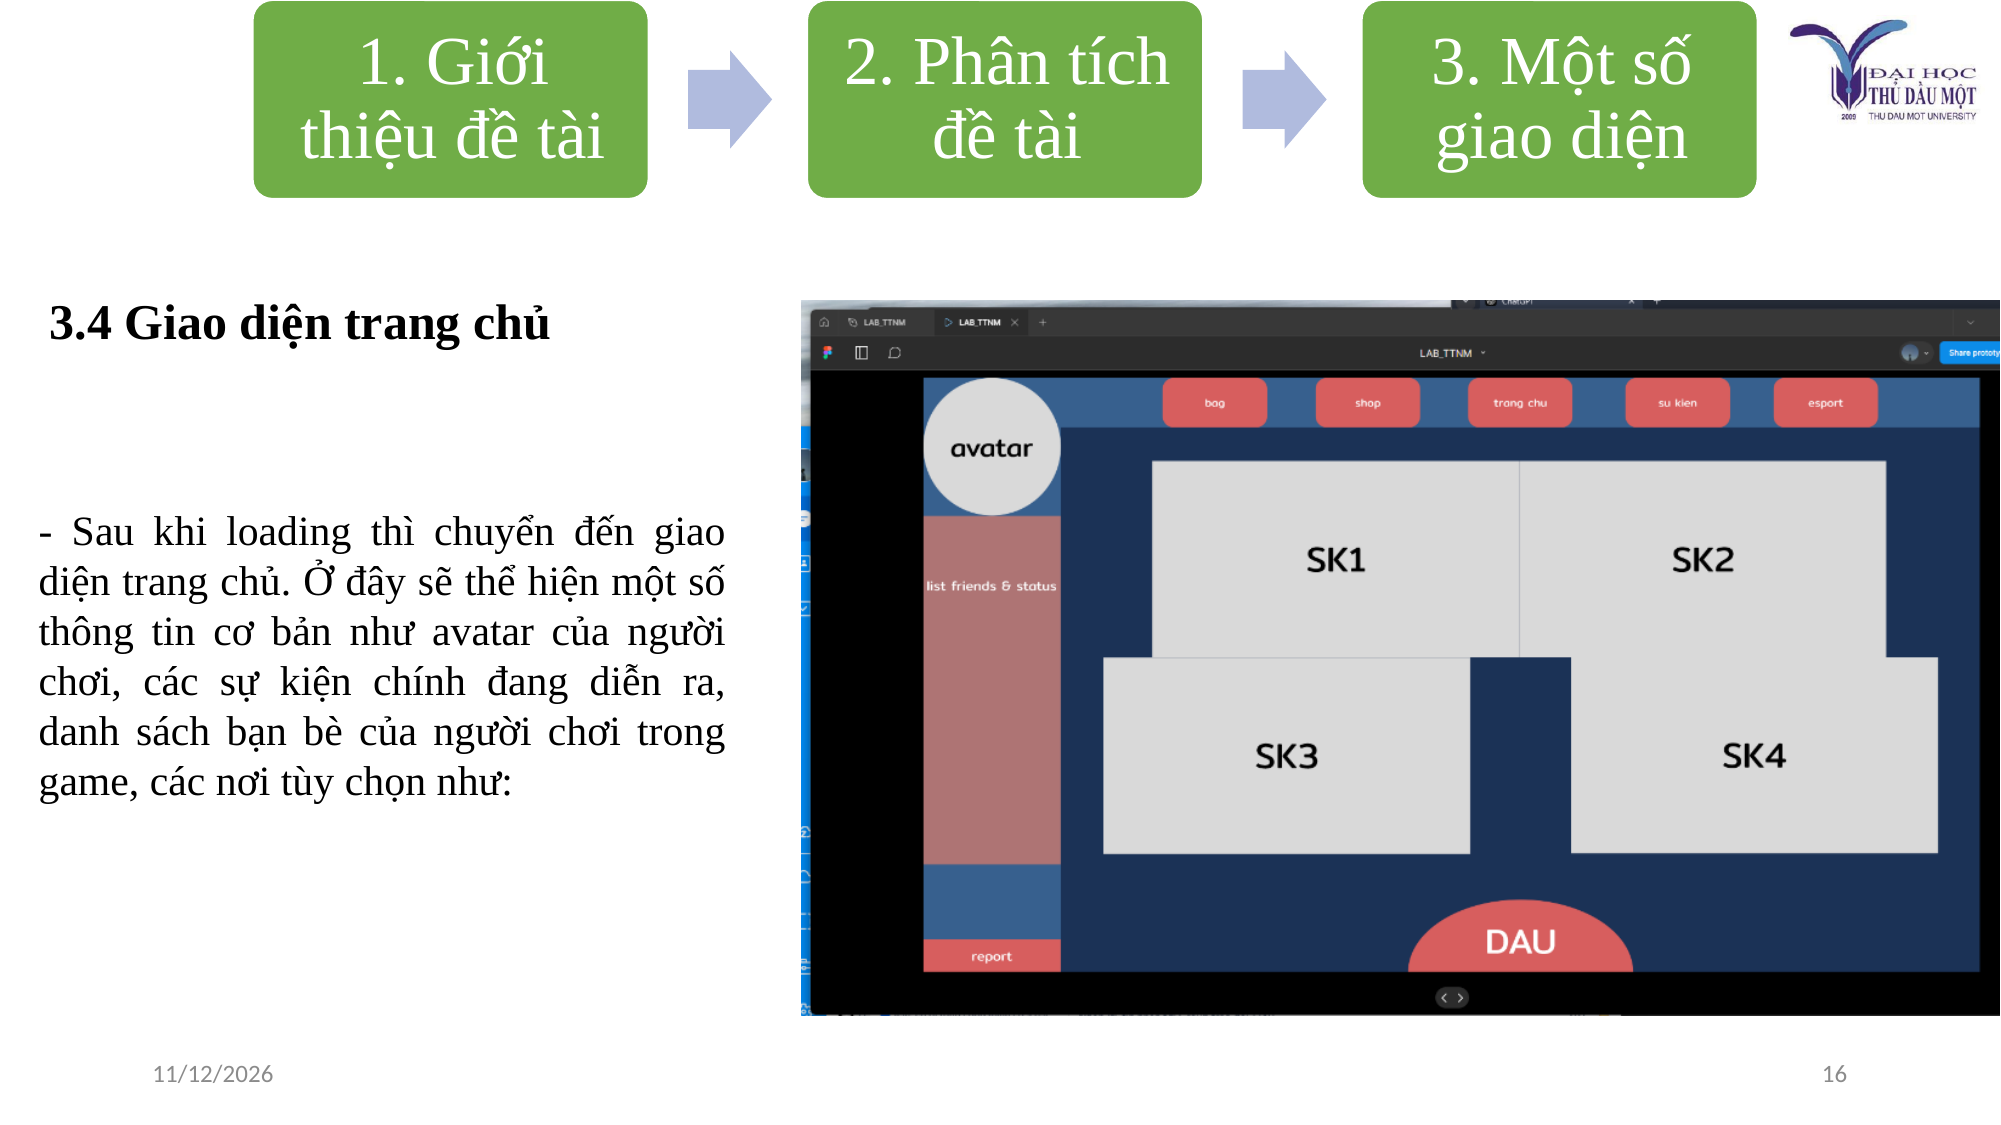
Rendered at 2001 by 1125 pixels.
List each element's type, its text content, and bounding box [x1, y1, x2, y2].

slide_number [137, 1042, 588, 1103]
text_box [251, 0, 1759, 199]
text_box - Sau khi loading thì chuyển đến giao diện trang chủ. Ở đây sẽ thể hiện một số thông tin cơ bản như avatar của người chơi, các sự kiện chính đang diễn ra, danh sách bạn bè của người chơi trong game, các nơi tùy chọn như: [23, 496, 741, 812]
picture [801, 300, 2000, 1016]
text_box 3.4 Giao diện trang chủ [34, 252, 588, 358]
picture [1774, 0, 2000, 137]
slide_number 16 [1412, 1042, 1863, 1103]
